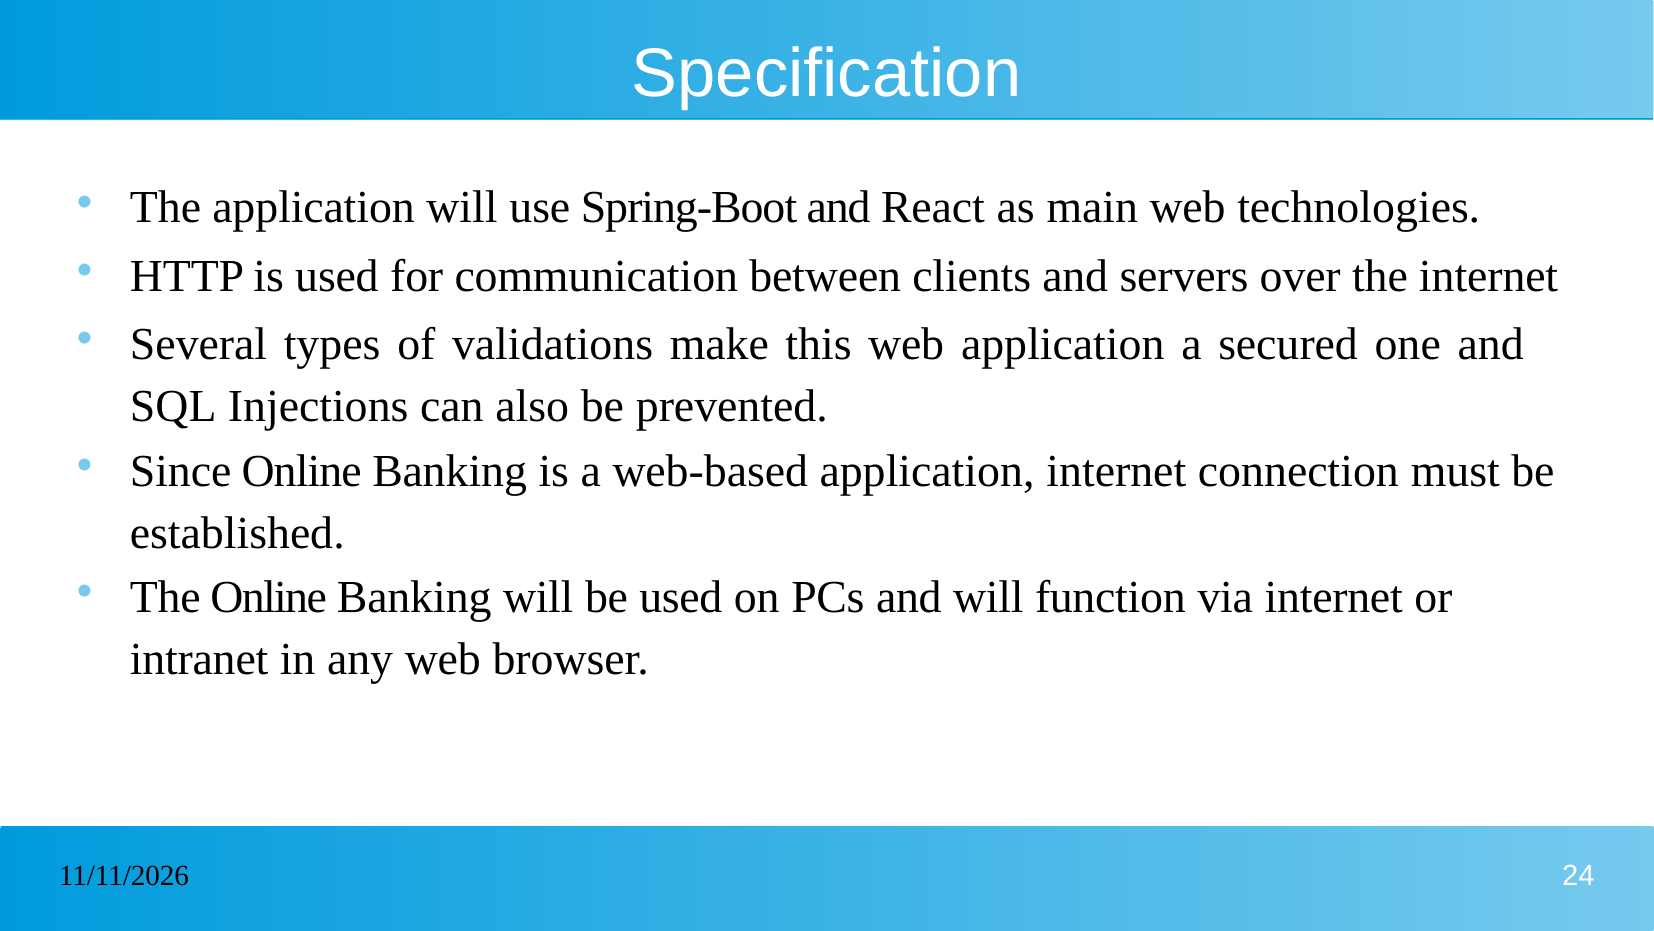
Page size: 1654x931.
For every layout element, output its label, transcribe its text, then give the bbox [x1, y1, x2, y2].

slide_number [59, 856, 443, 916]
title Specification [59, 29, 1595, 108]
slide_number 24 [1210, 856, 1595, 916]
list The application will use Spring-Boot and React as main web technologies. HTTP is used for communication between clients and servers over the internet Several types of validations make this web application a secured one and SQL Injections can also be prevented. Since Online Banking is a web-based application, internet connection must be established. The Online Banking will be used on PCs and will function via internet or intranet in any web browser. [59, 177, 1595, 768]
